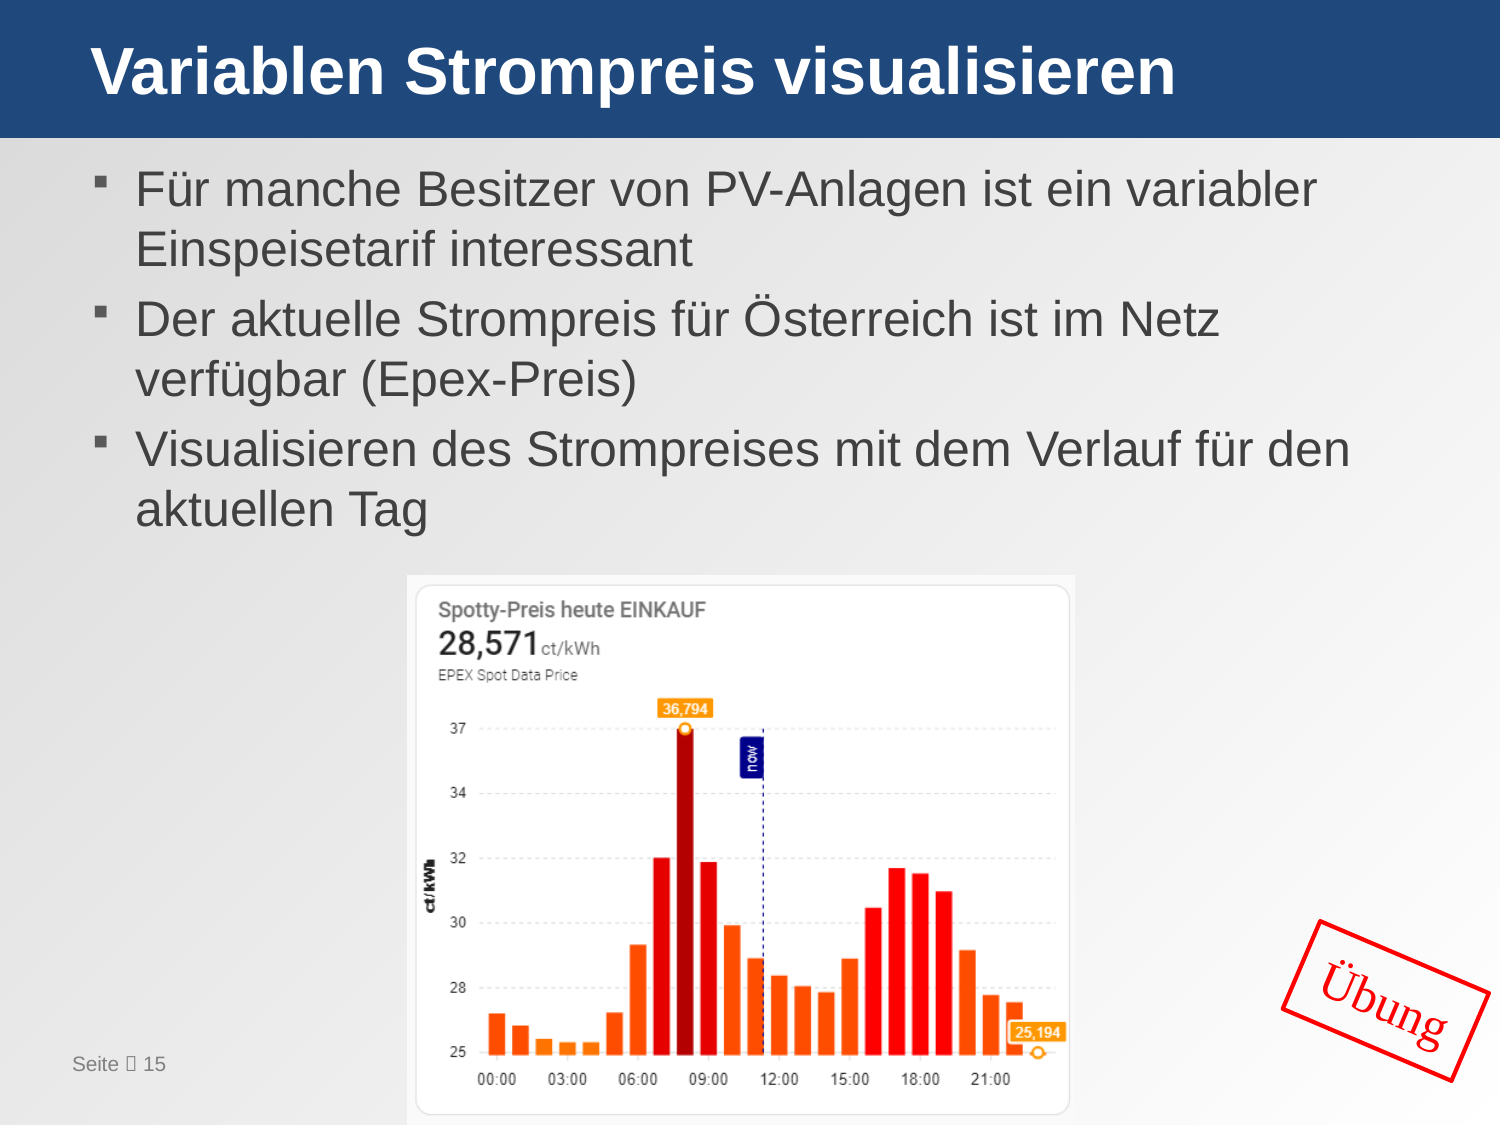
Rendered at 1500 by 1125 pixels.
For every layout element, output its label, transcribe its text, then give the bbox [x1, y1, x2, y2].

picture [407, 575, 1076, 1125]
list Für manche Besitzer von PV-Anlagen ist ein variabler Einspeisetarif interessant Der aktuelle Strompreis für Österreich ist im Netz verfügbar (Epex-Preis) Visualisieren des Strompreises mit dem Verlauf für den aktuellen Tag [76, 149, 1424, 905]
text_box Übung [1280, 919, 1491, 1083]
title Variablen Strompreis visualisieren [75, 20, 1425, 208]
